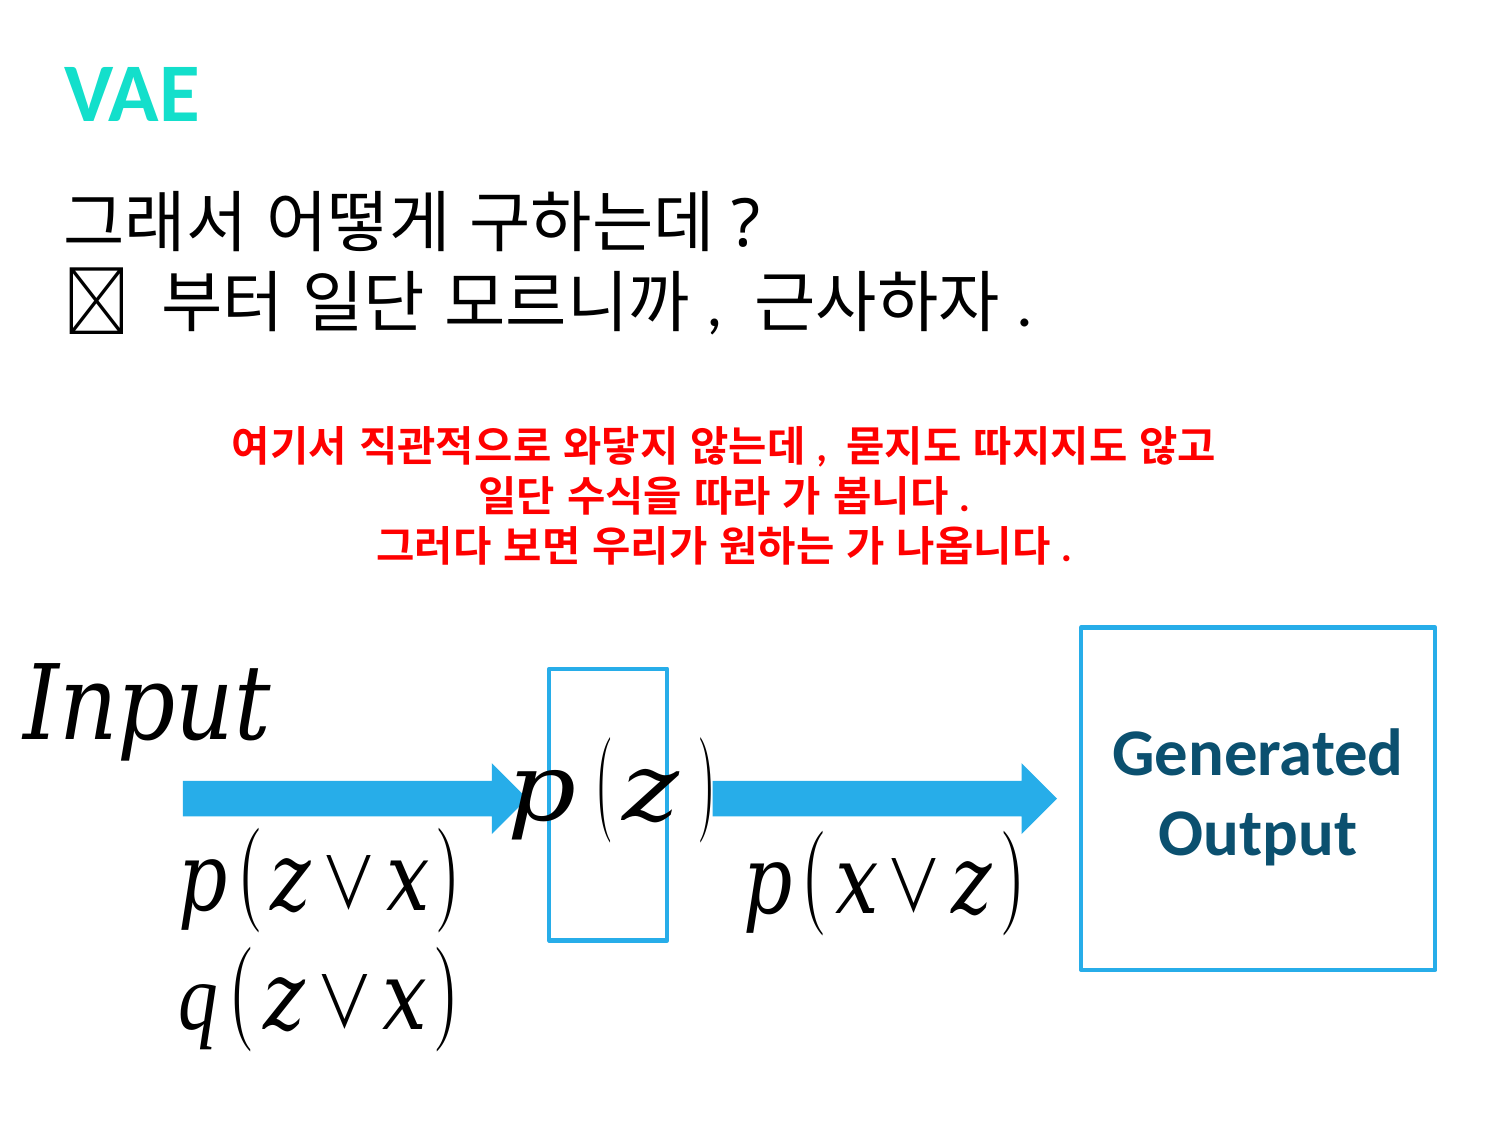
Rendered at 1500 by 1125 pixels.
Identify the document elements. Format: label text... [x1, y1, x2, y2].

text_box [710, 778, 912, 819]
text_box [1079, 877, 1437, 972]
text_box [1079, 625, 1437, 701]
text_box [180, 761, 523, 837]
text_box VAE [49, 30, 216, 146]
text_box [547, 667, 669, 943]
text_box Generated Output [912, 701, 1500, 877]
